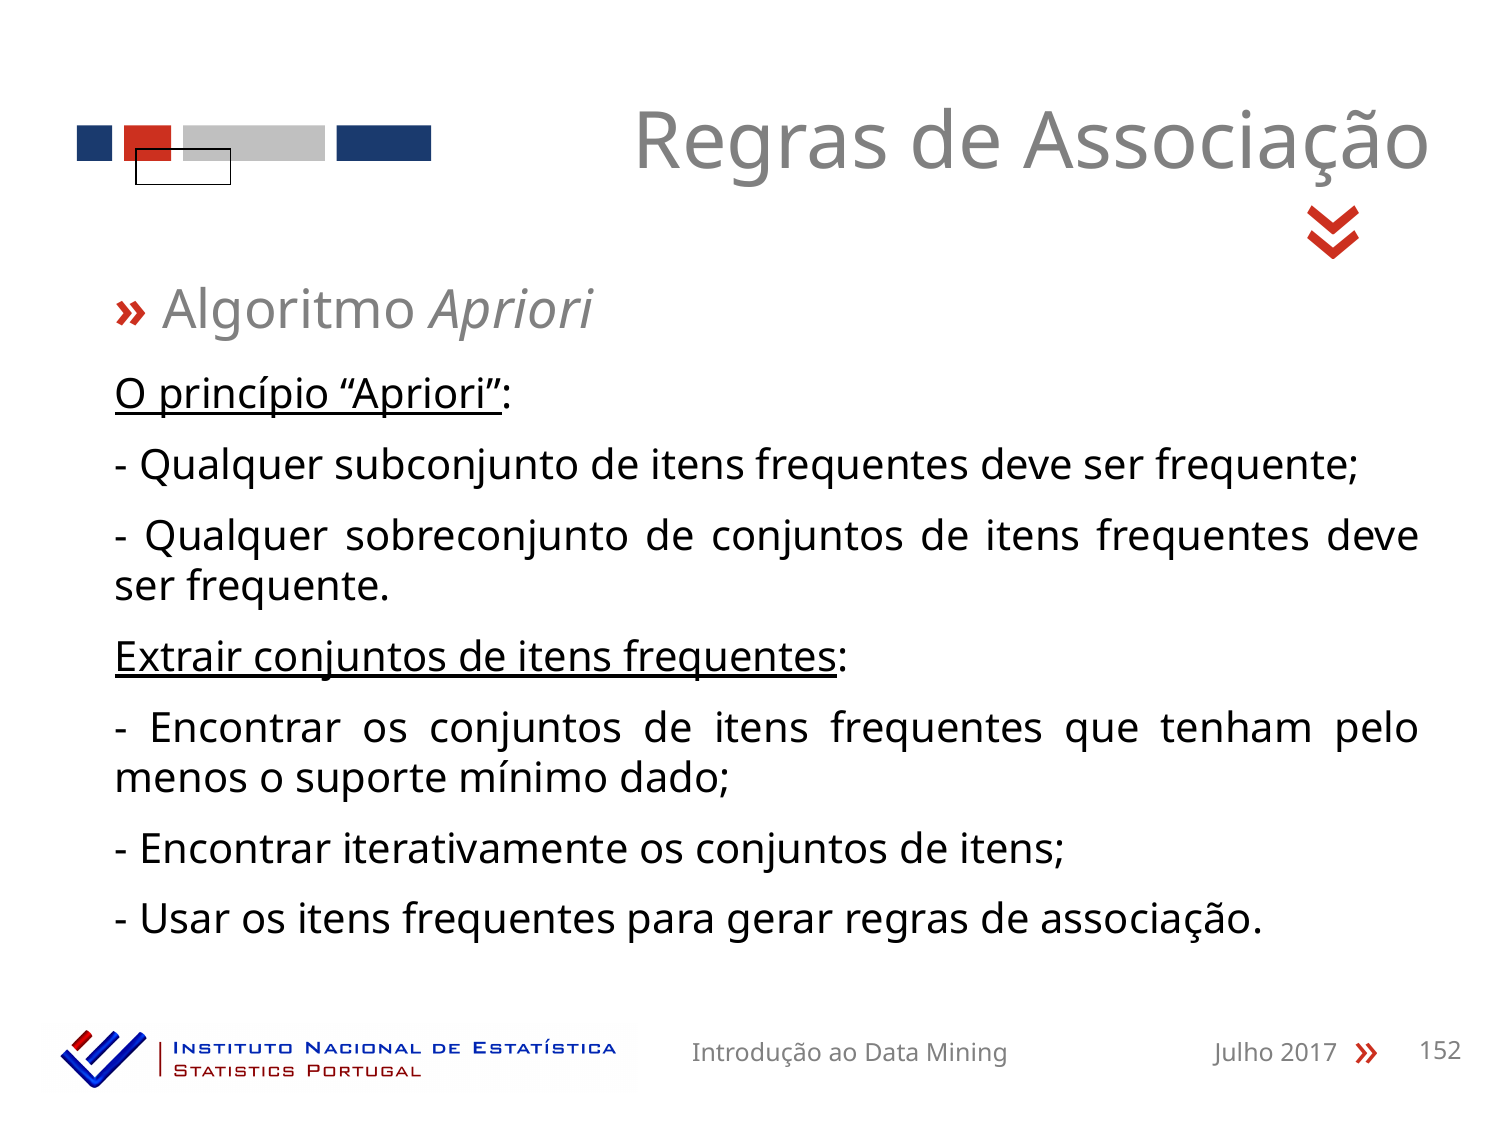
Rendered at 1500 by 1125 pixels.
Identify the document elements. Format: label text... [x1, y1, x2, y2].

text_box « [1316, 1023, 1394, 1099]
text_box Regras de Associação [454, 66, 1447, 207]
slide_number 152 [1358, 1009, 1477, 1093]
text_box « [1234, 207, 1400, 280]
slide_number Julho 2017 [1081, 1009, 1353, 1093]
footer Introdução ao Data Mining [620, 1009, 1081, 1093]
text_box O princípio “Apriori”: - Qualquer subconjunto de itens frequentes deve ser frequente; - Qualquer sobreconjunto de conjuntos de itens frequentes deve ser frequente. Extrair conjuntos de itens frequentes: - Encontrar os conjuntos de itens frequentes que tenham pelo menos o suporte mínimo dado; - Encontrar iterativamente os conjuntos de itens; - Usar os itens frequentes para gerar regras de associação. [100, 359, 1436, 950]
text_box » Algoritmo Apriori [100, 267, 1365, 347]
picture [41, 1023, 620, 1093]
